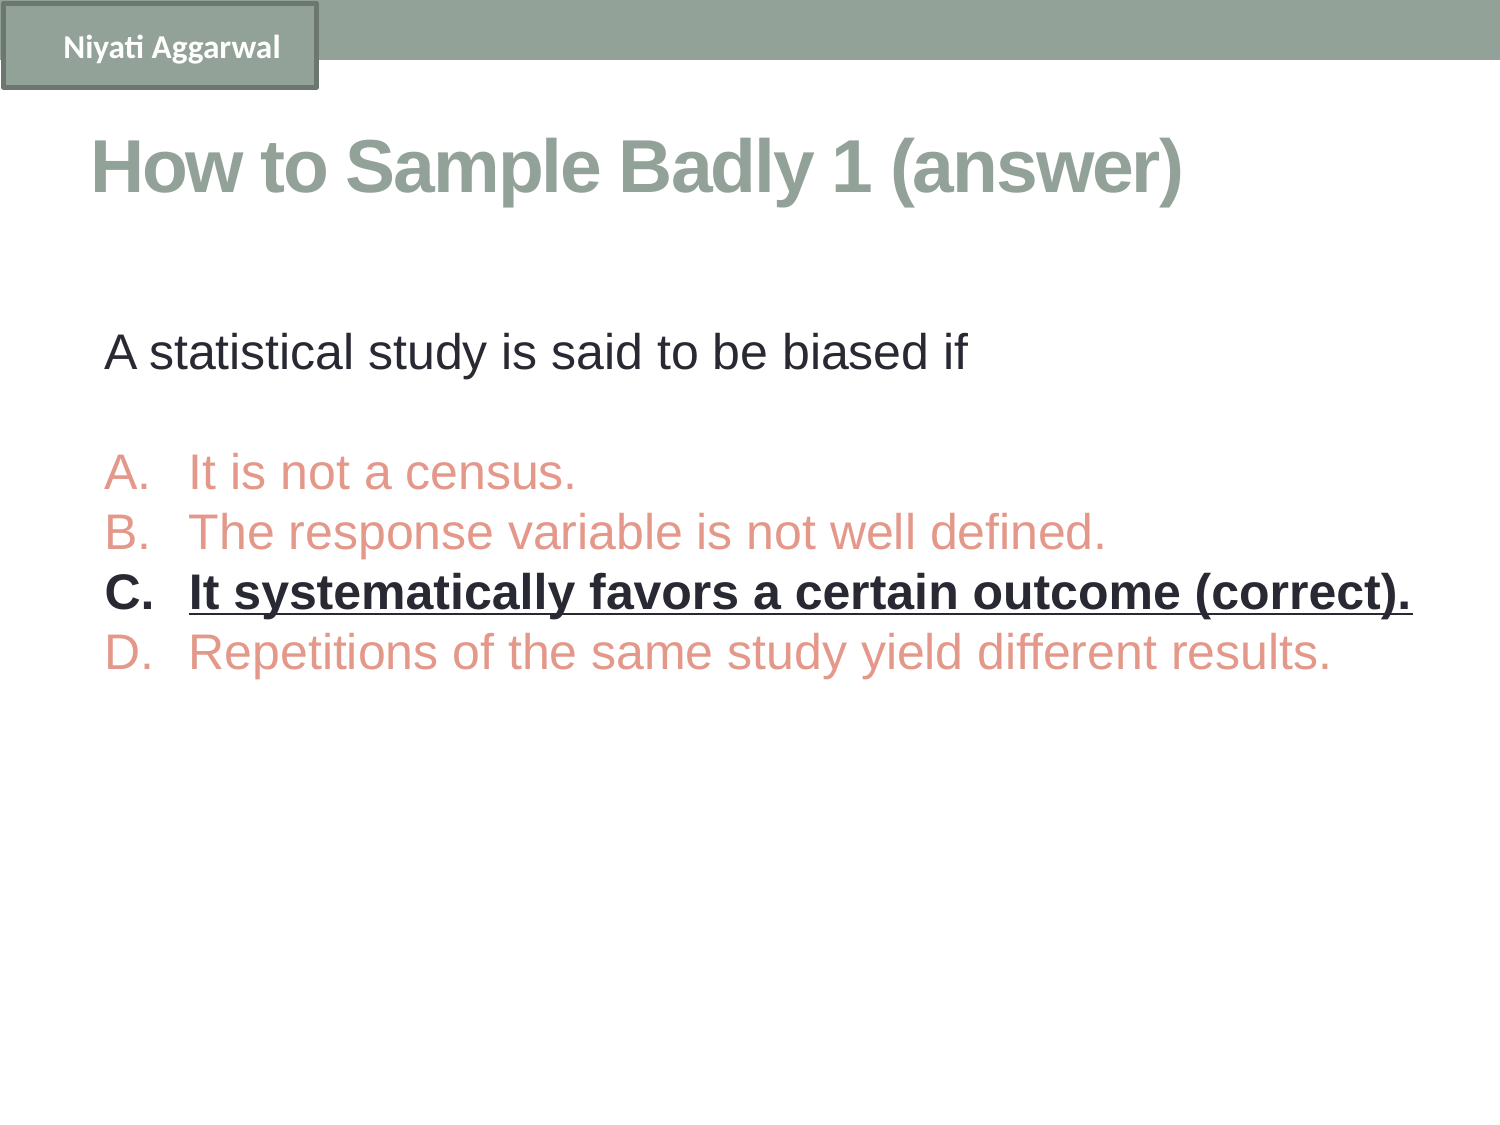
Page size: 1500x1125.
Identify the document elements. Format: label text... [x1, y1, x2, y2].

title How to Sample Badly 1 (answer) [75, 68, 1425, 257]
text_box A statistical study is said to be biased if It is not a census. The response variable is not well defined. It systematically favors a certain outcome (correct). Repetitions of the same study yield different results. [89, 312, 1440, 768]
text_box Niyati Aggarwal [1, 1, 319, 90]
